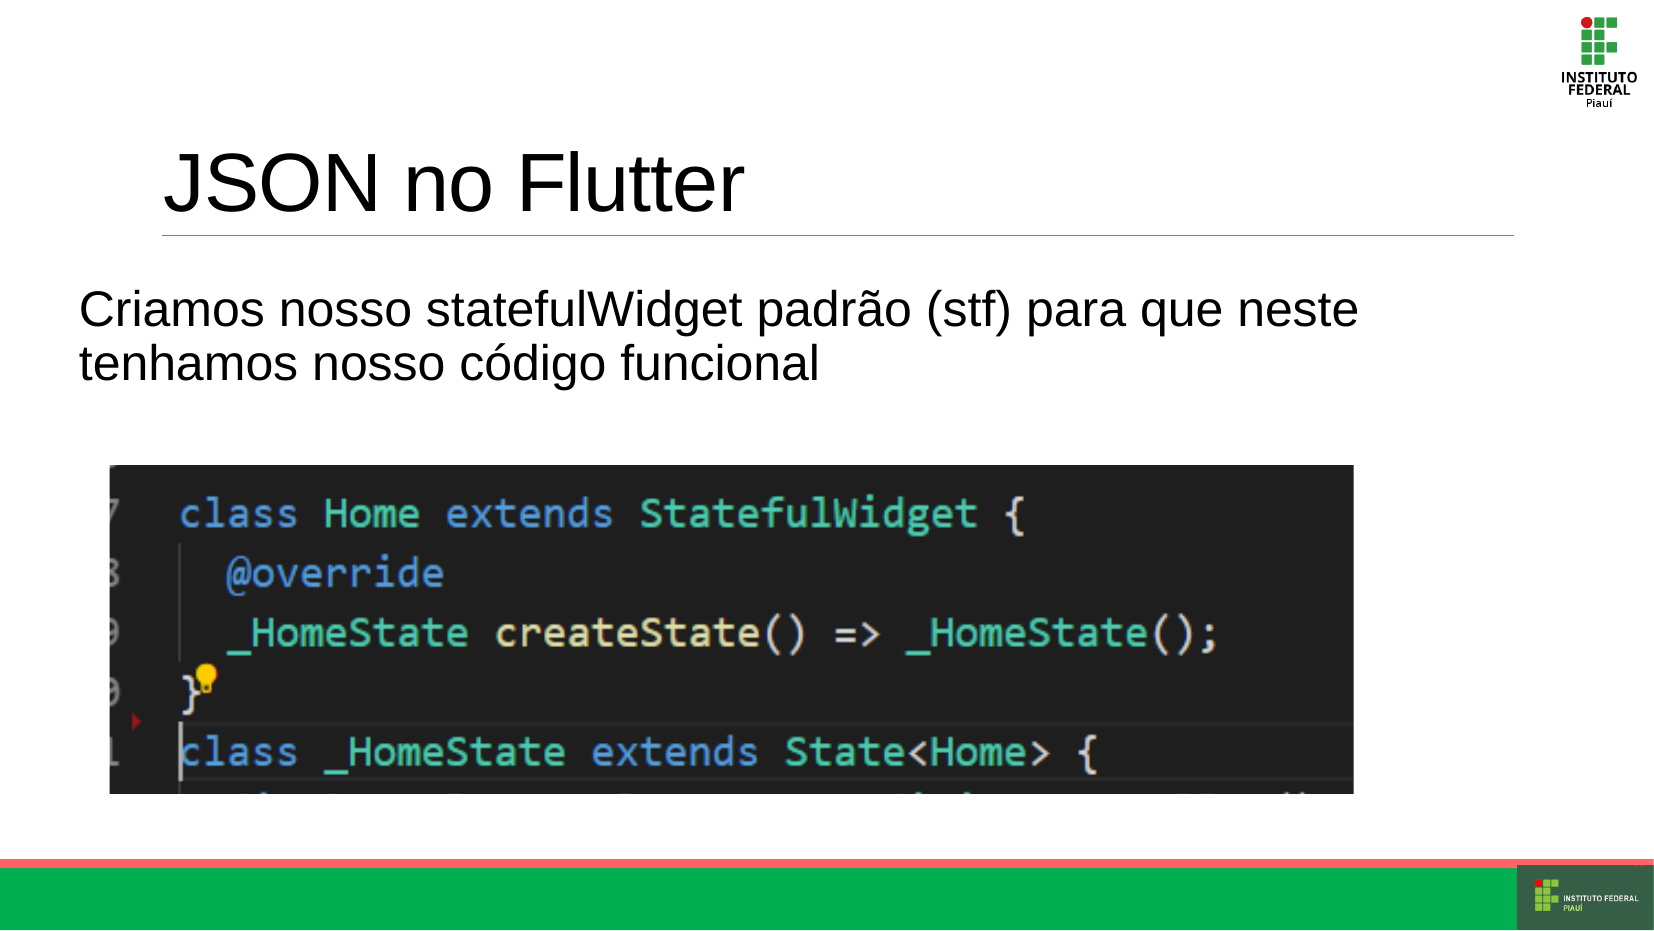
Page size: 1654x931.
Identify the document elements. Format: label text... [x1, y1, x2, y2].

title JSON no Flutter [148, 38, 1513, 236]
picture [1517, 865, 1654, 930]
picture [109, 464, 1355, 795]
picture [1544, 15, 1654, 109]
list Criamos nosso statefulWidget padrão (stf) para que neste tenhamos nosso código funcional [79, 275, 1583, 714]
